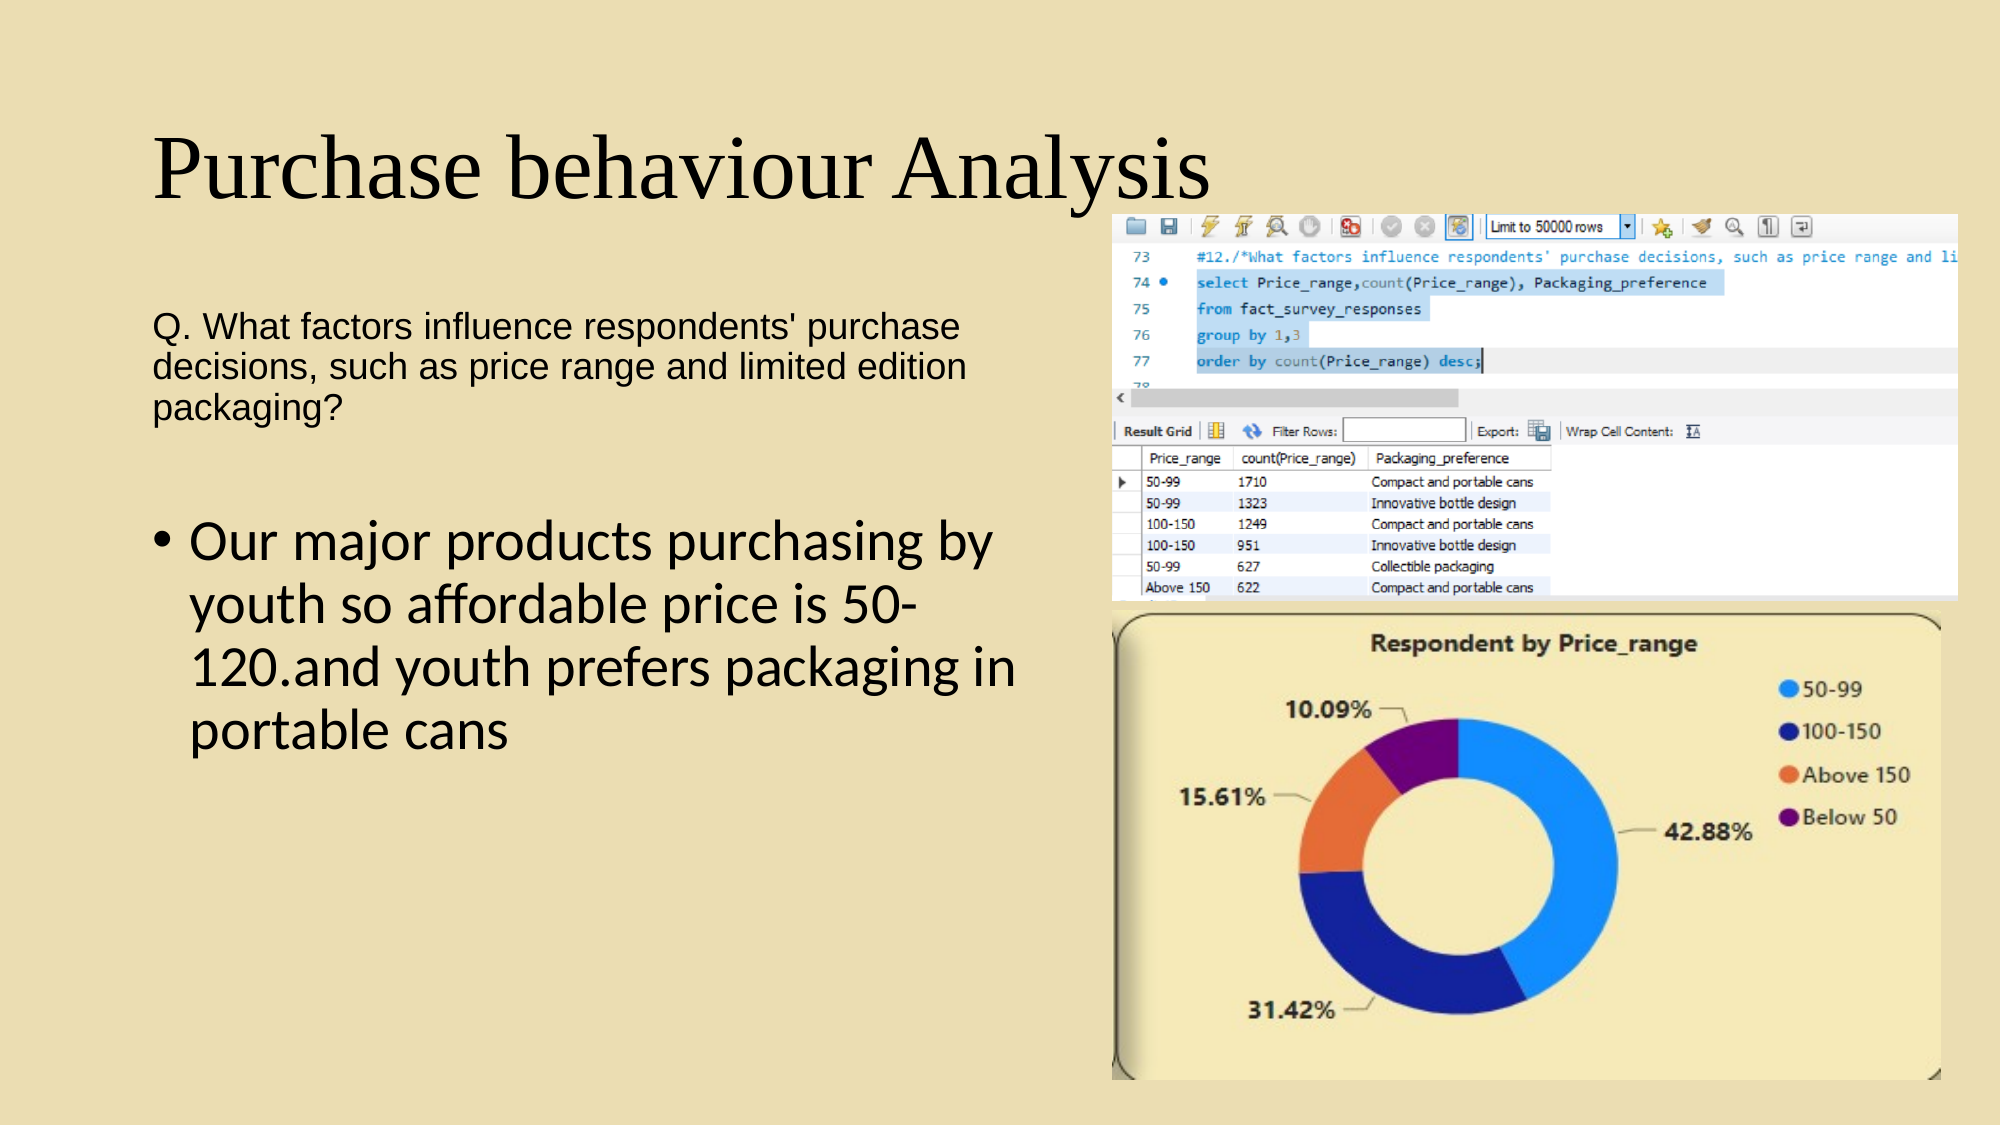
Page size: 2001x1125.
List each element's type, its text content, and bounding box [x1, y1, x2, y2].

list Q. What factors influence respondents' purchase decisions, such as price range and limited edition packaging? Our major products purchasing by youth so affordable price is 50-120.and youth prefers packaging in portable cans [137, 299, 1059, 1014]
picture [1112, 214, 1958, 601]
title Purchase behaviour Analysis [137, 59, 1863, 278]
picture [1112, 610, 1941, 1080]
